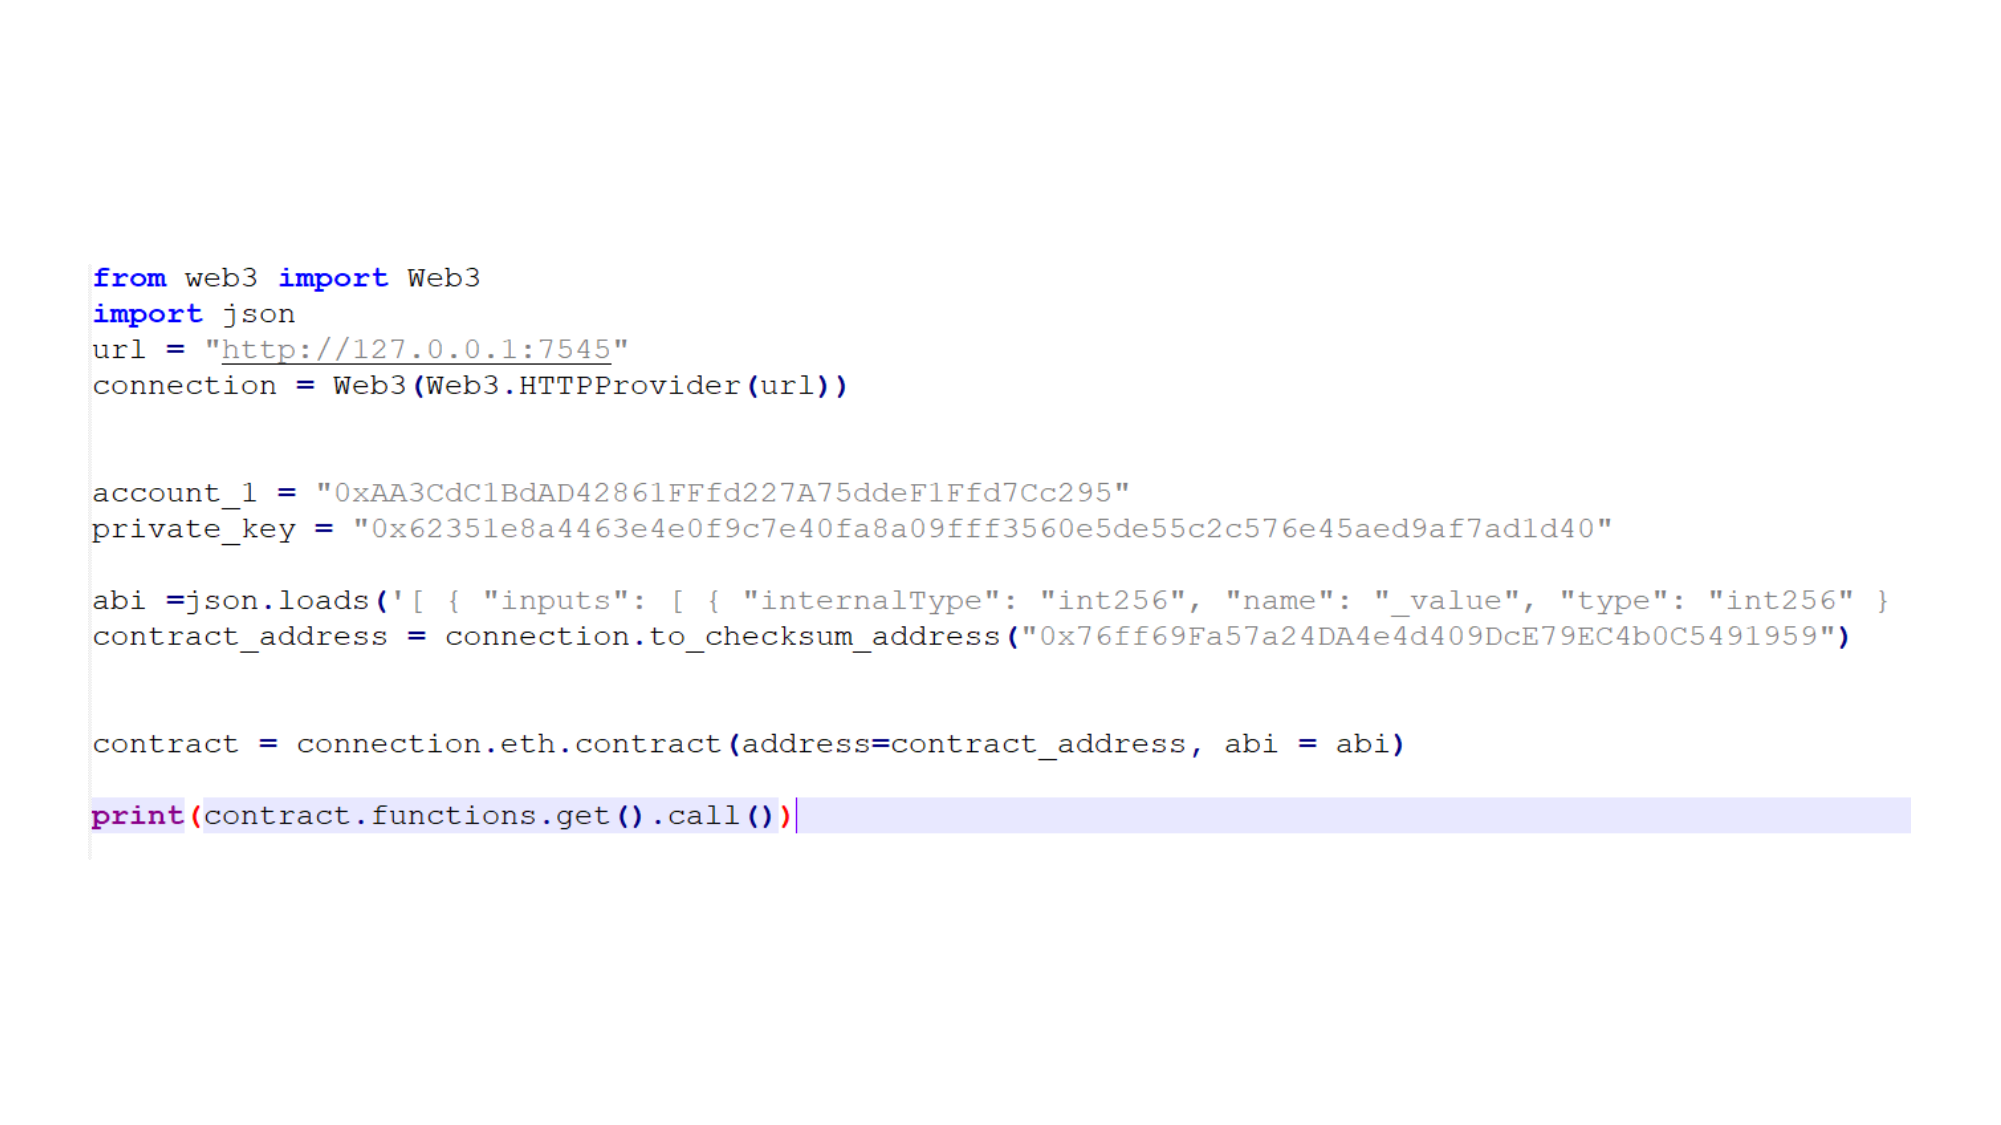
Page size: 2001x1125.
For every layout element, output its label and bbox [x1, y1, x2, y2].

picture [88, 264, 1912, 861]
